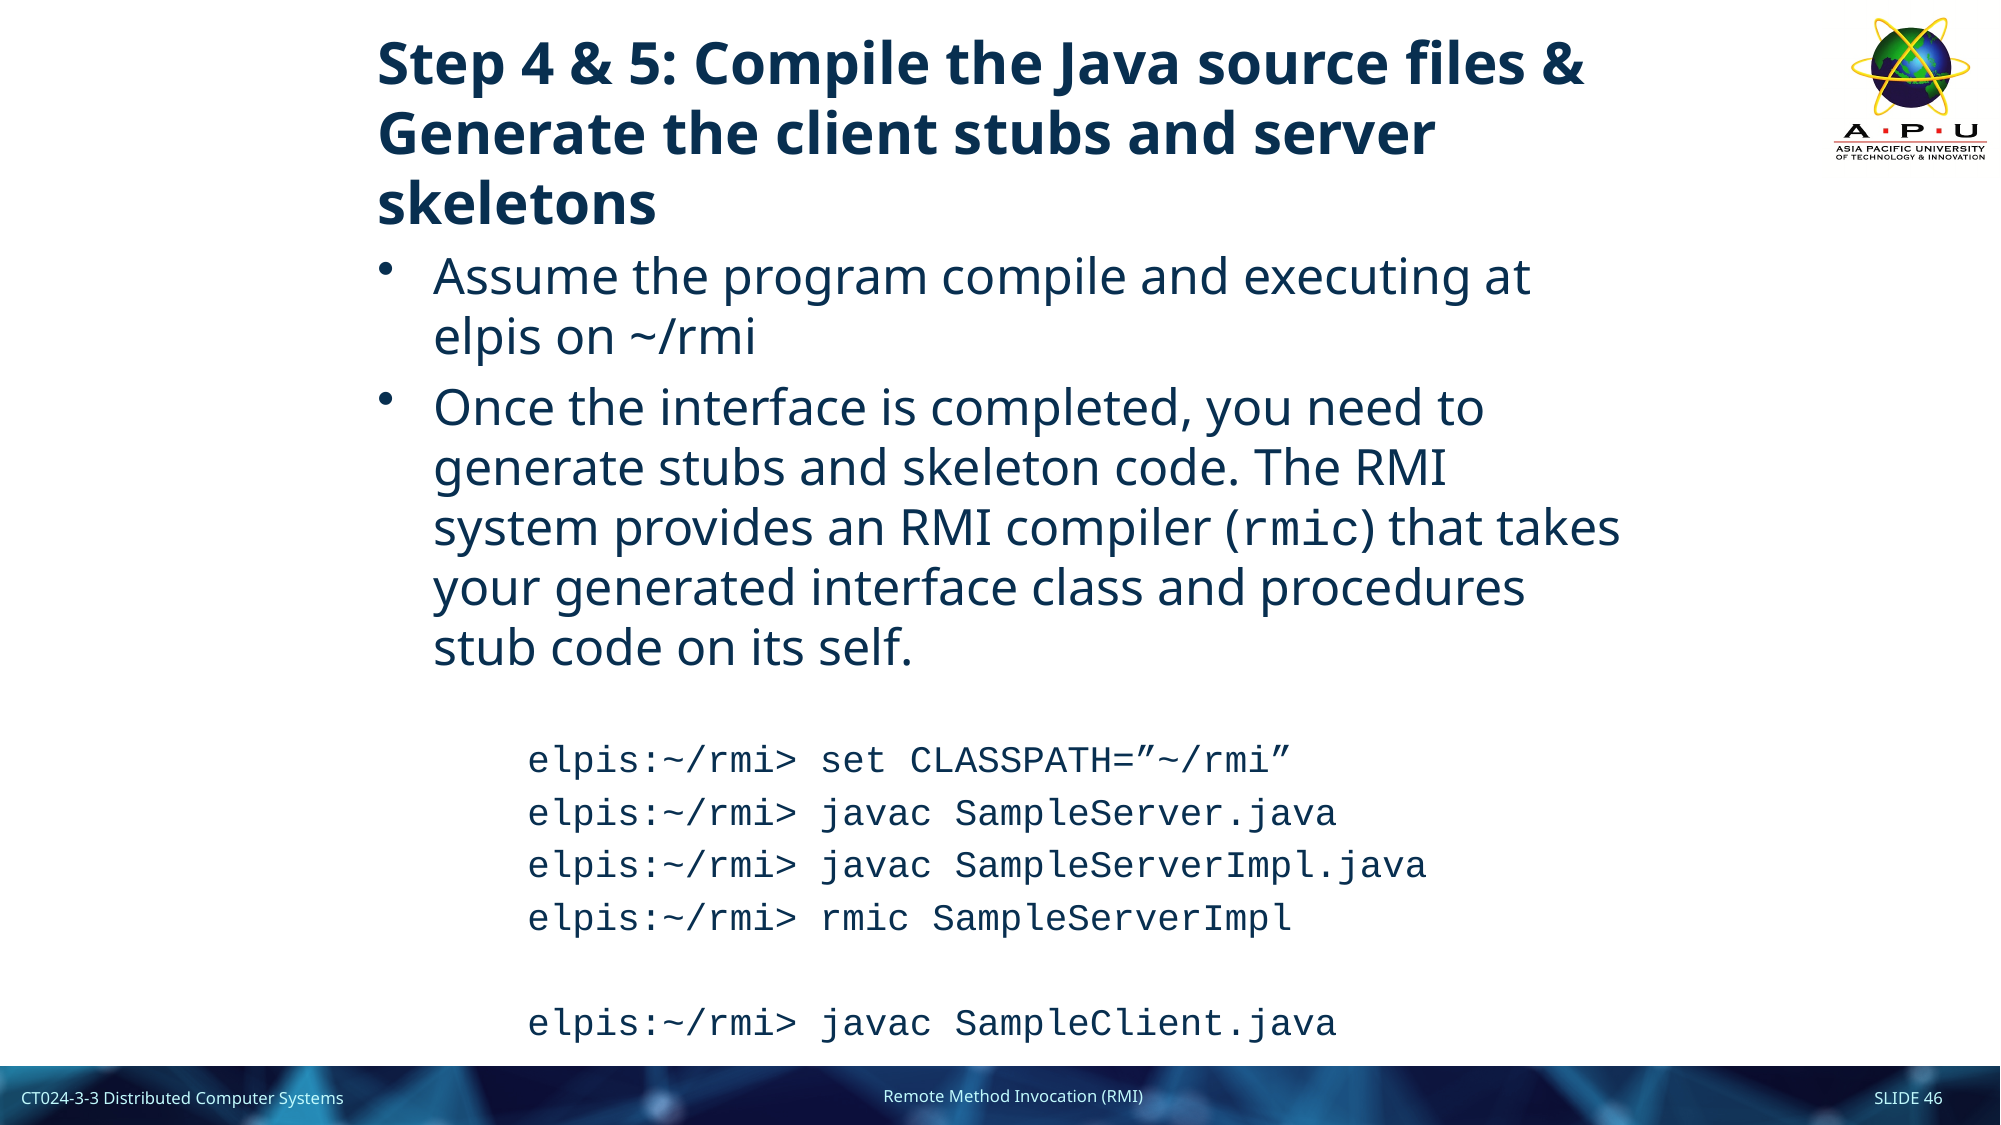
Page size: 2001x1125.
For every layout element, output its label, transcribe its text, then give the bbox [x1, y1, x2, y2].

title Step 4 & 5: Compile the Java source files & Generate the client stubs and server skeletons [362, 99, 1638, 163]
picture [0, 1066, 2000, 1125]
list Assume the program compile and executing at elpis on ~/rmi Once the interface is completed, you need to generate stubs and skeleton code. The RMI system provides an RMI compiler (rmic) that takes your generated interface class and procedures stub code on its self. elpis:~/rmi> set CLASSPATH=”~/rmi” elpis:~/rmi> javac SampleServer.java elpis:~/rmi> javac SampleServerImpl.java elpis:~/rmi> rmic SampleServerImpl elpis:~/rmi> javac SampleClient.java [362, 237, 1638, 1050]
picture [1822, 0, 2000, 178]
